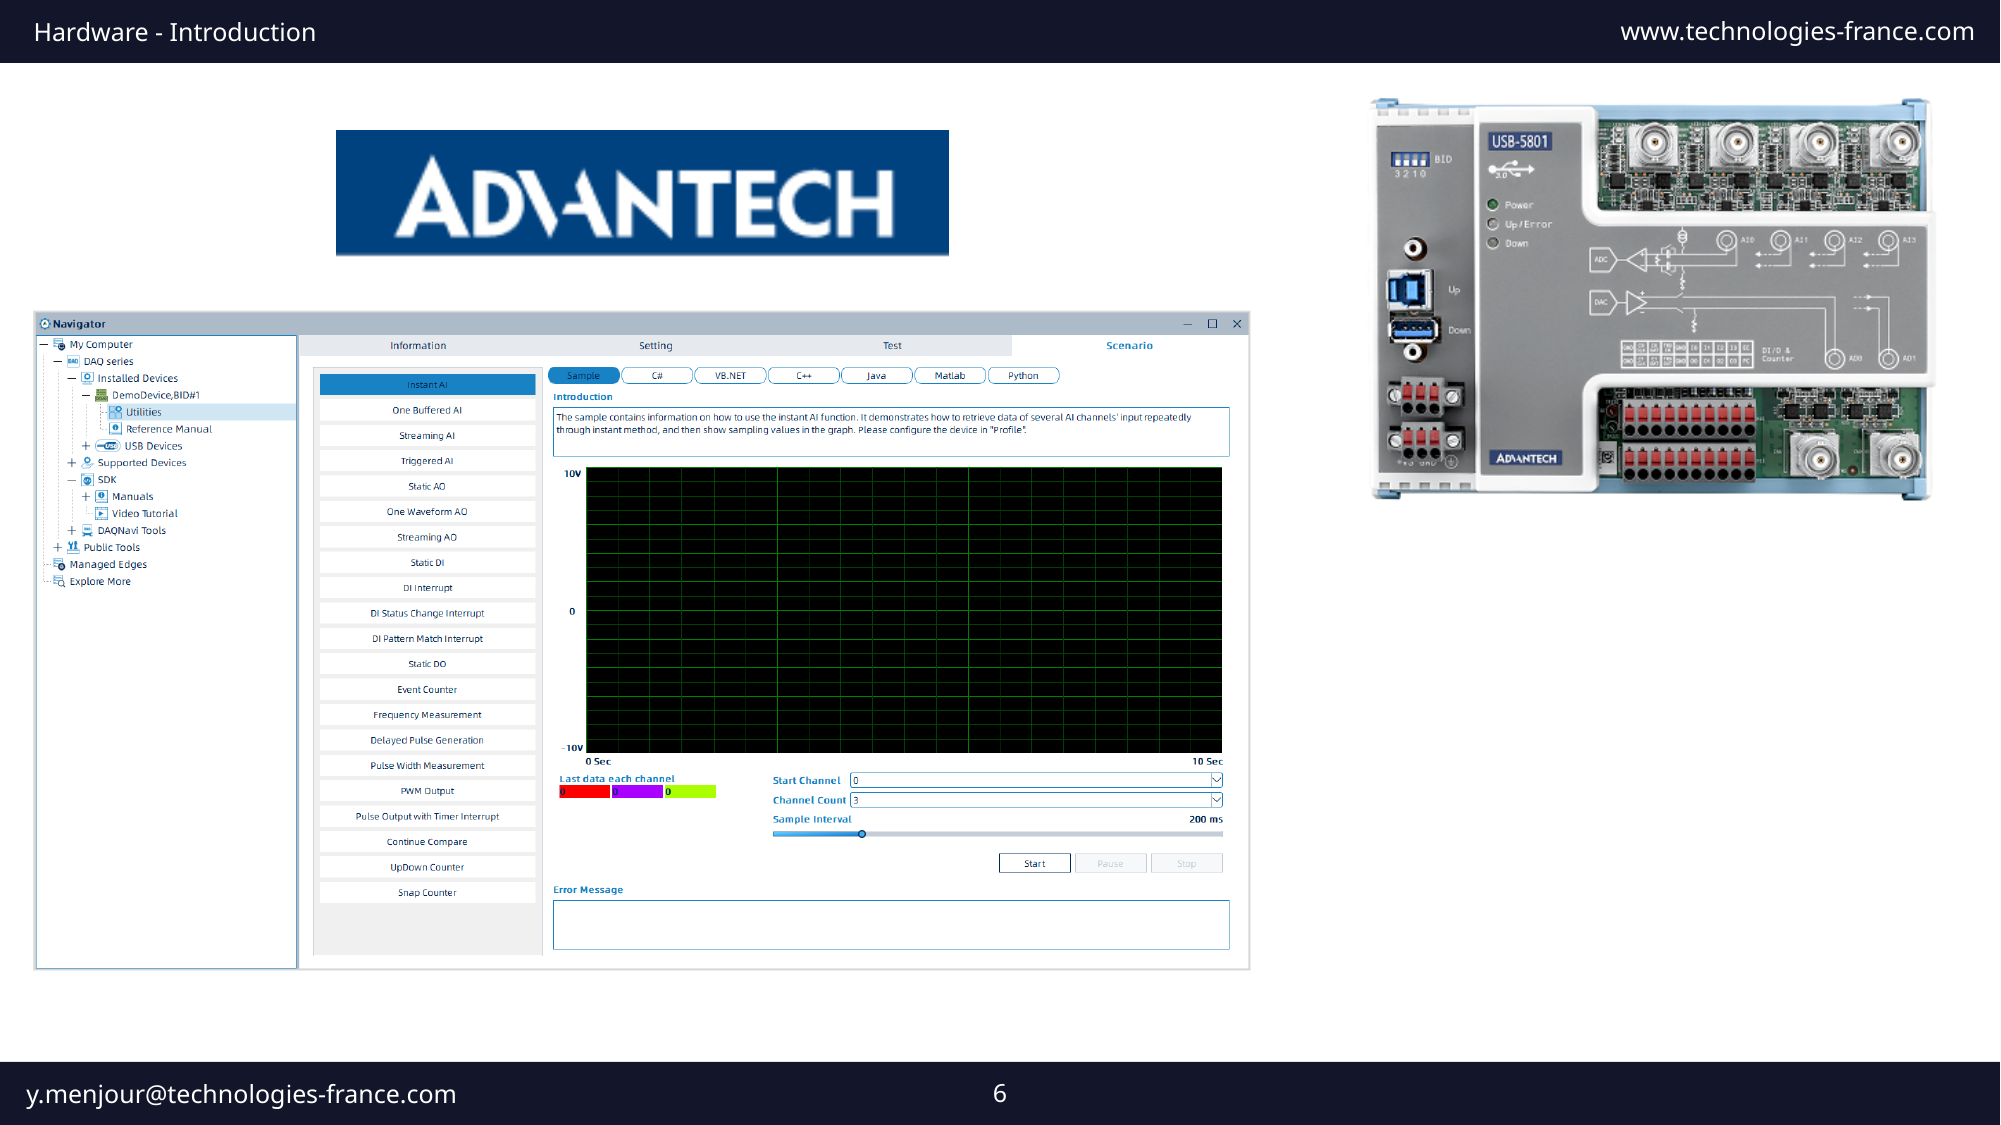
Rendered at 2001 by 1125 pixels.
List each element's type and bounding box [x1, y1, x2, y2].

picture [32, 308, 1253, 973]
picture [1357, 86, 1942, 524]
picture [336, 130, 949, 259]
